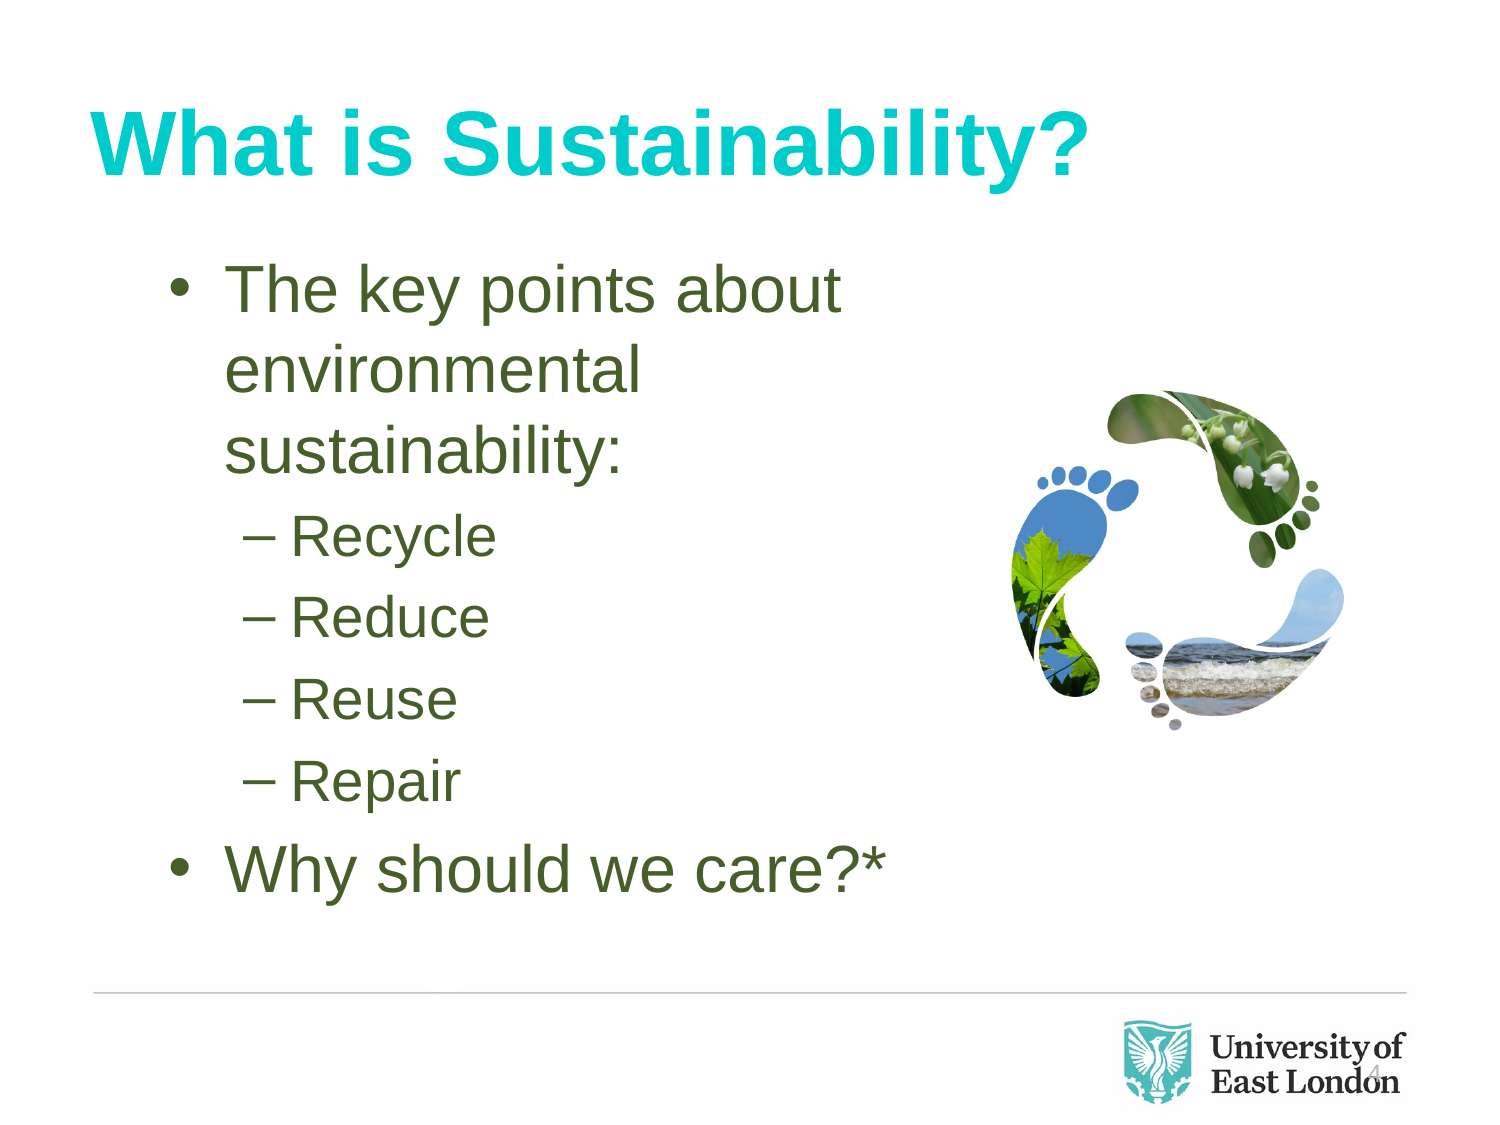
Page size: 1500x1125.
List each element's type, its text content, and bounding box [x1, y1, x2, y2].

title What is Sustainability? [75, 45, 1425, 233]
slide_number 4 [1059, 1042, 1397, 1103]
picture [962, 349, 1376, 763]
list The key points about environmental sustainability: Recycle Reduce Reuse Repair Why should we care?* [153, 238, 963, 953]
picture [0, 980, 1500, 1125]
